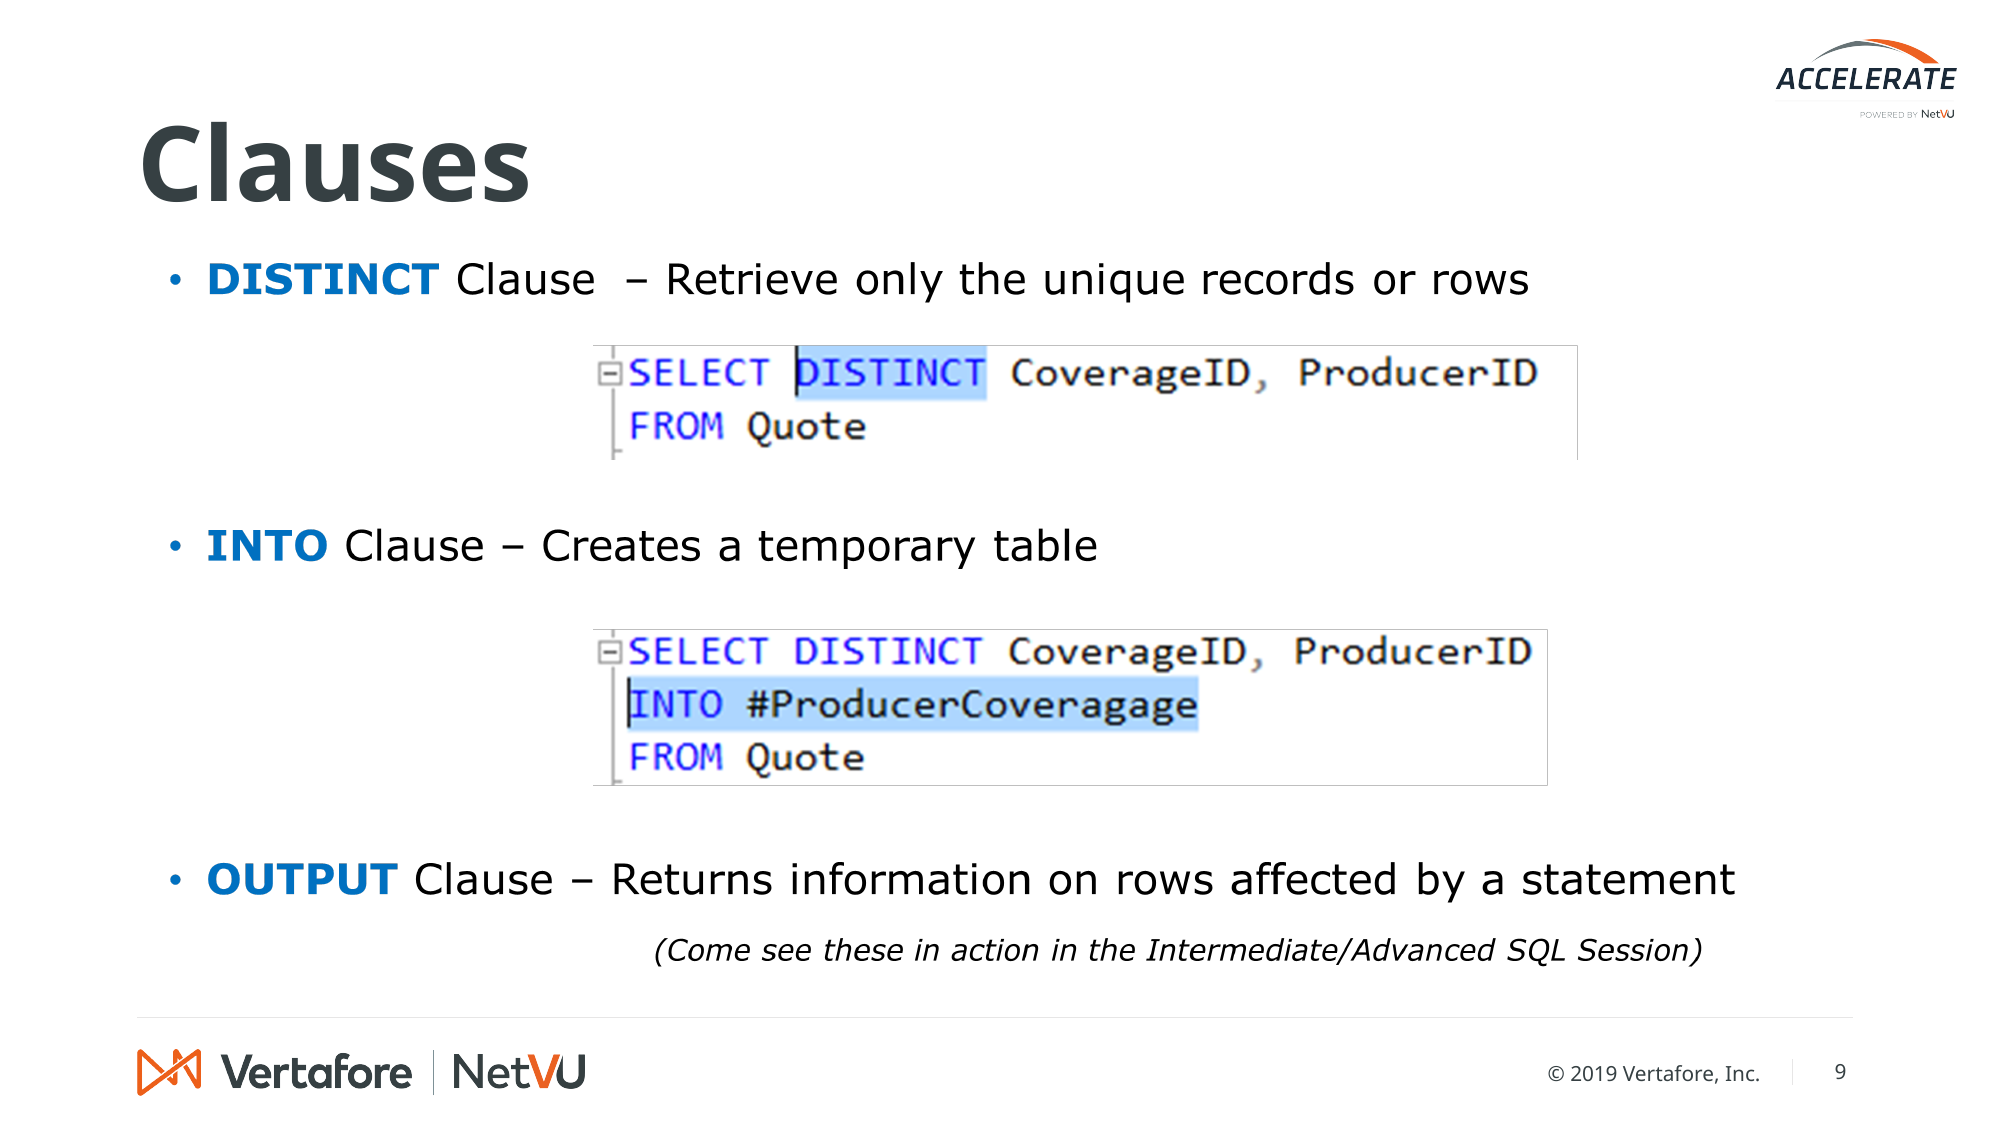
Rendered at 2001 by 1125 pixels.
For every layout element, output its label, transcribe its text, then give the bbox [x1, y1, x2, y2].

picture [1775, 39, 1957, 118]
title Clauses [122, 103, 1228, 321]
picture [137, 1049, 412, 1096]
picture [454, 1054, 585, 1089]
slide_number 9 [1809, 1042, 1872, 1103]
footer © 2019 Vertafore, Inc. [1490, 1042, 1776, 1103]
picture [144, 239, 1906, 1028]
